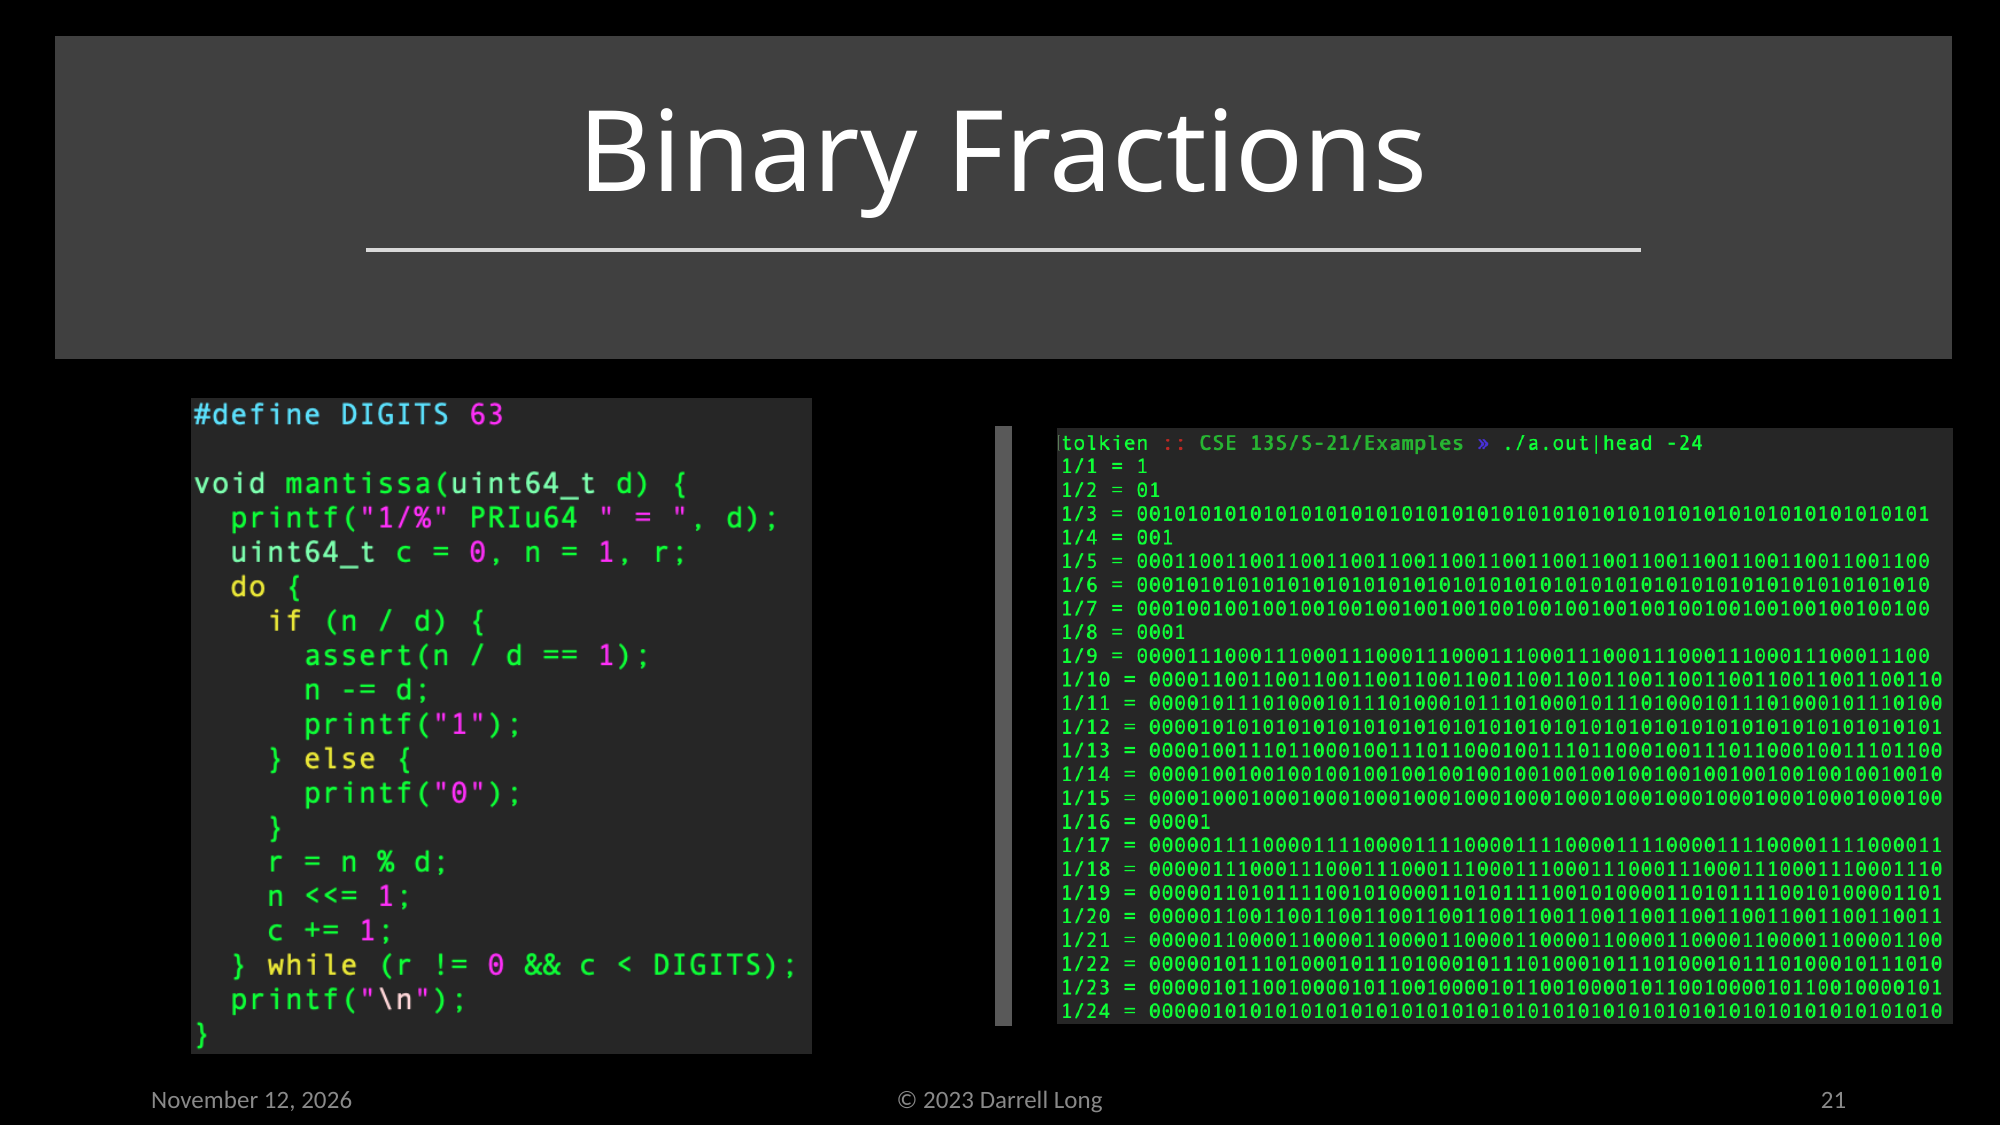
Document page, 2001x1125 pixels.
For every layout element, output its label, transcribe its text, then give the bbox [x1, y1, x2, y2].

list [191, 398, 812, 1054]
footer © 2023 Darrell Long [662, 1069, 1338, 1125]
text_box [64, 45, 1942, 350]
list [1057, 428, 1953, 1024]
title Binary Fractions [89, 71, 1917, 224]
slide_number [136, 1069, 587, 1125]
slide_number 21 [1411, 1069, 1862, 1125]
